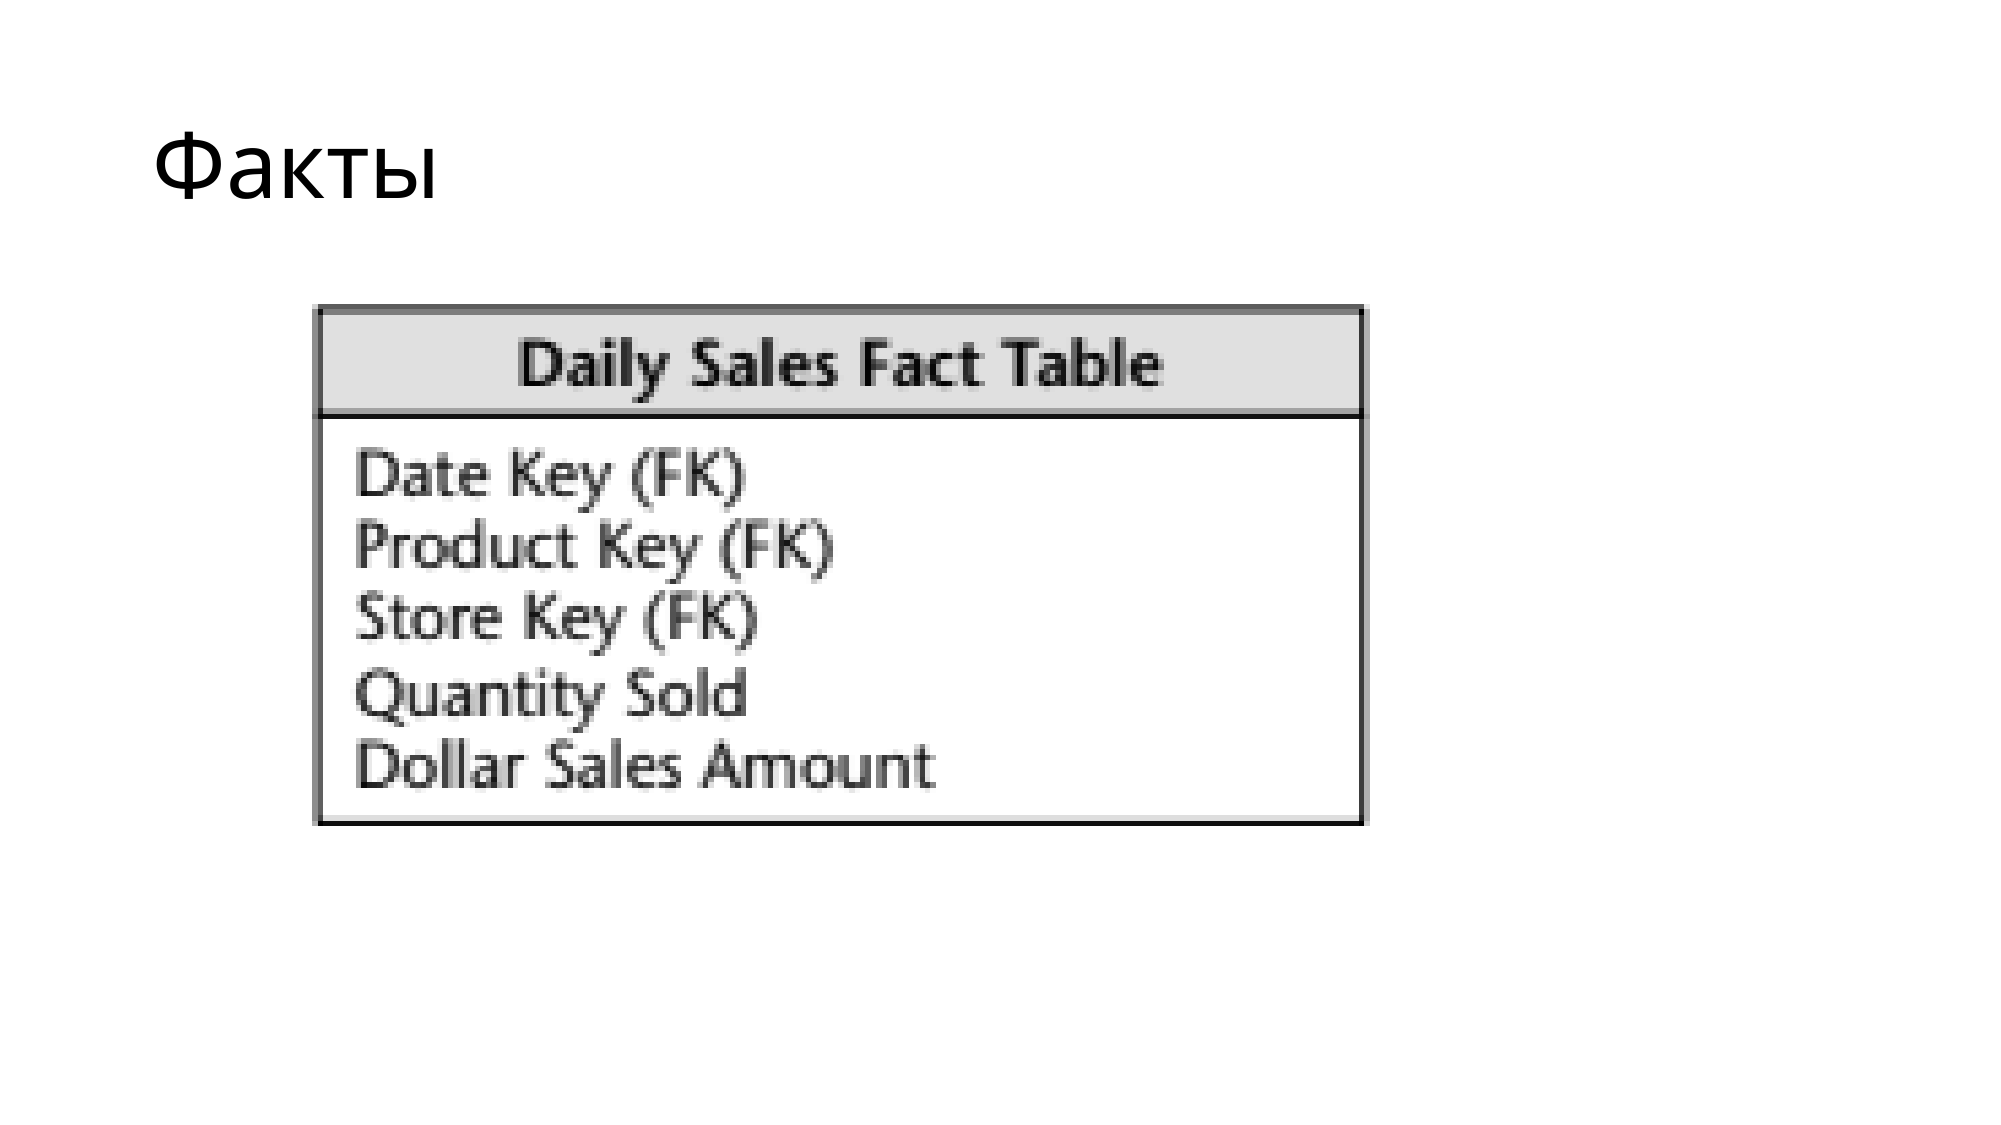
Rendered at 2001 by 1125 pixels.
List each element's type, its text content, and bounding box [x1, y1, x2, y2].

title Факты [137, 59, 1863, 278]
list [264, 277, 1447, 844]
